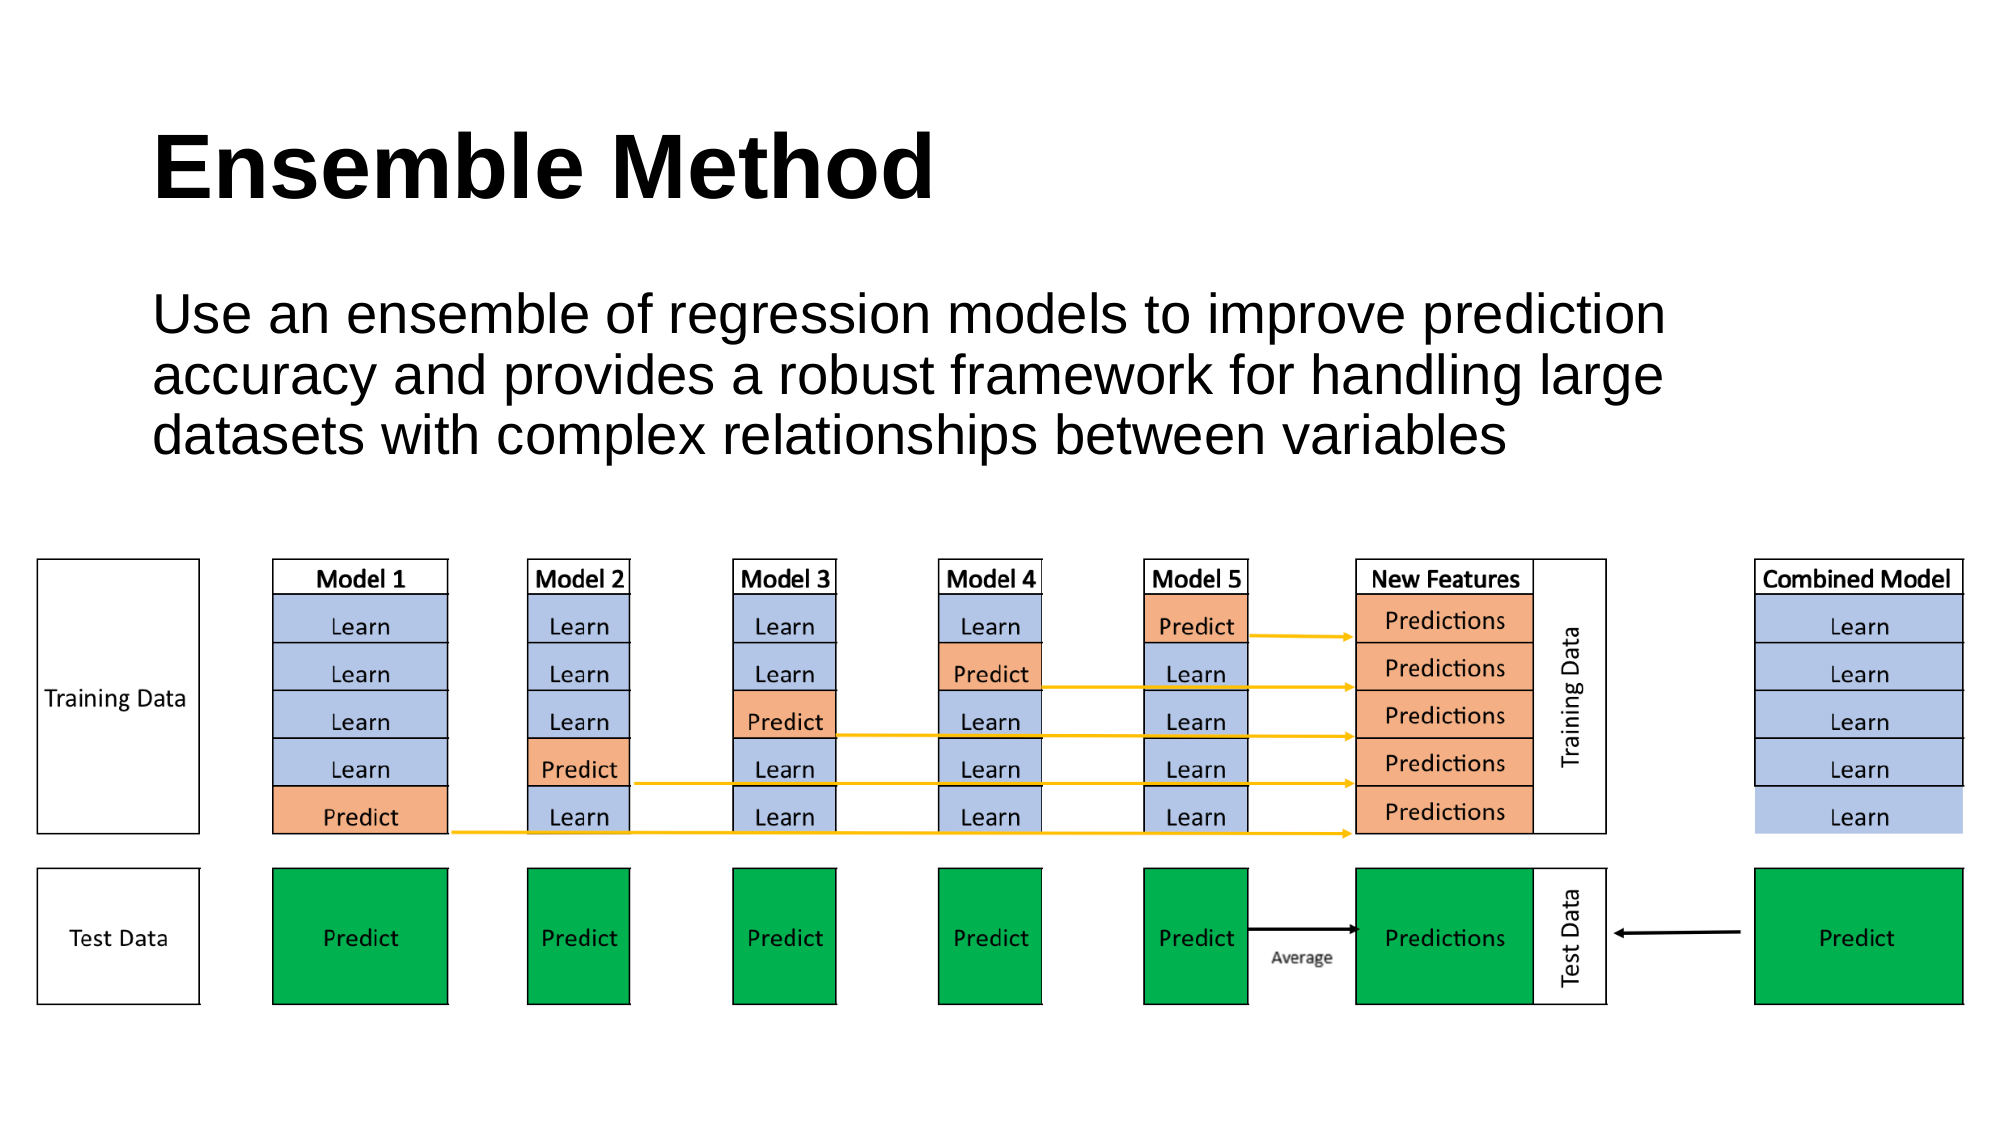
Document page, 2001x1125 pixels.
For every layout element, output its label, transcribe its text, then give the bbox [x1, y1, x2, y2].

picture [0, 543, 2000, 1034]
title Ensemble Method [137, 59, 1863, 277]
list Use an ensemble of regression models to improve prediction accuracy and provides a robust framework for handling large datasets with complex relationships between variables [137, 277, 1863, 478]
